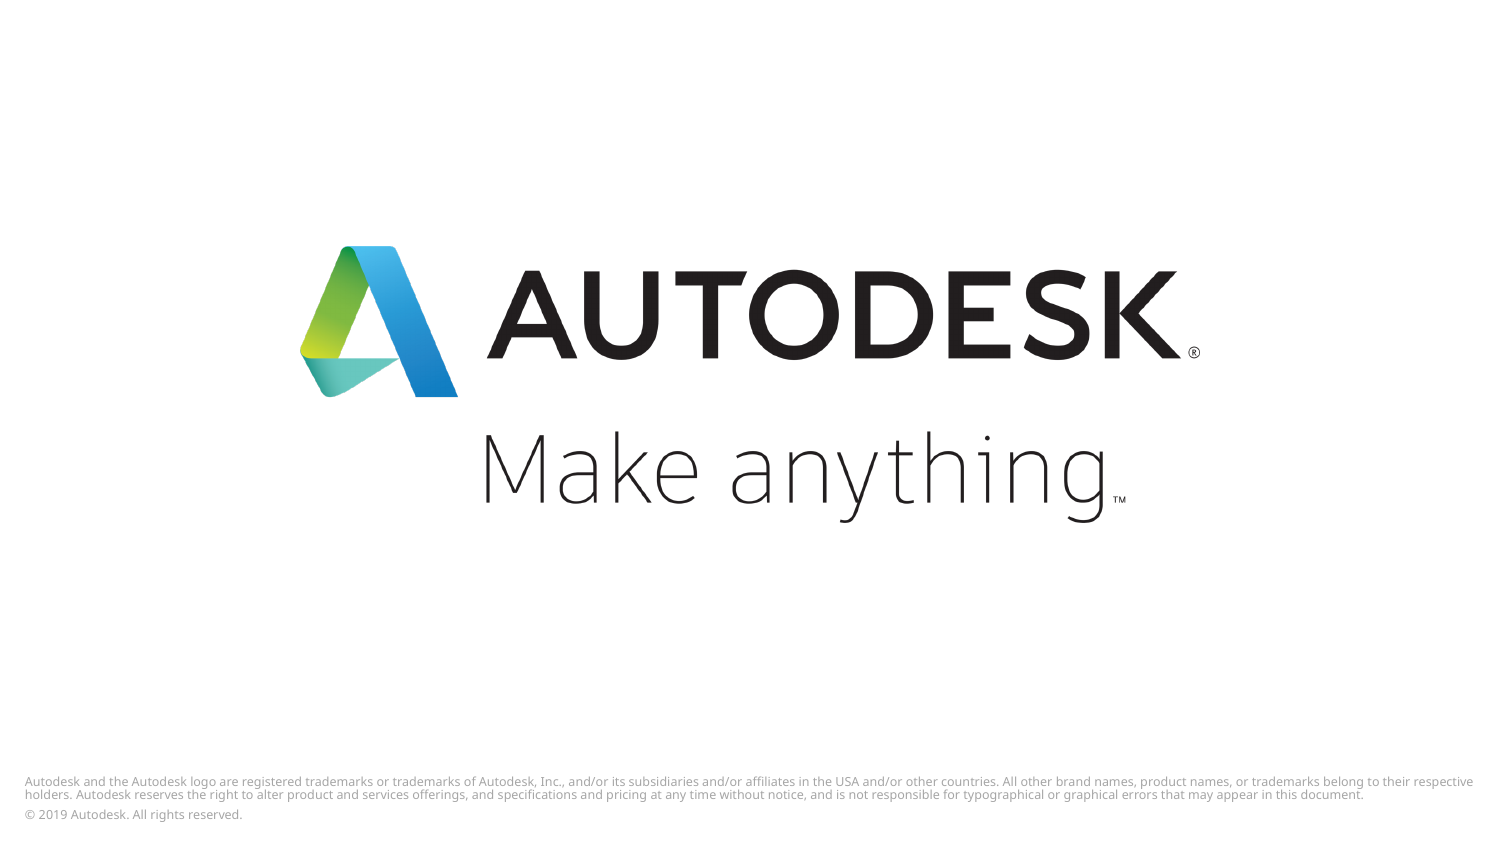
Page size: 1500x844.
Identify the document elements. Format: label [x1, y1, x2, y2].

picture [300, 246, 1200, 523]
